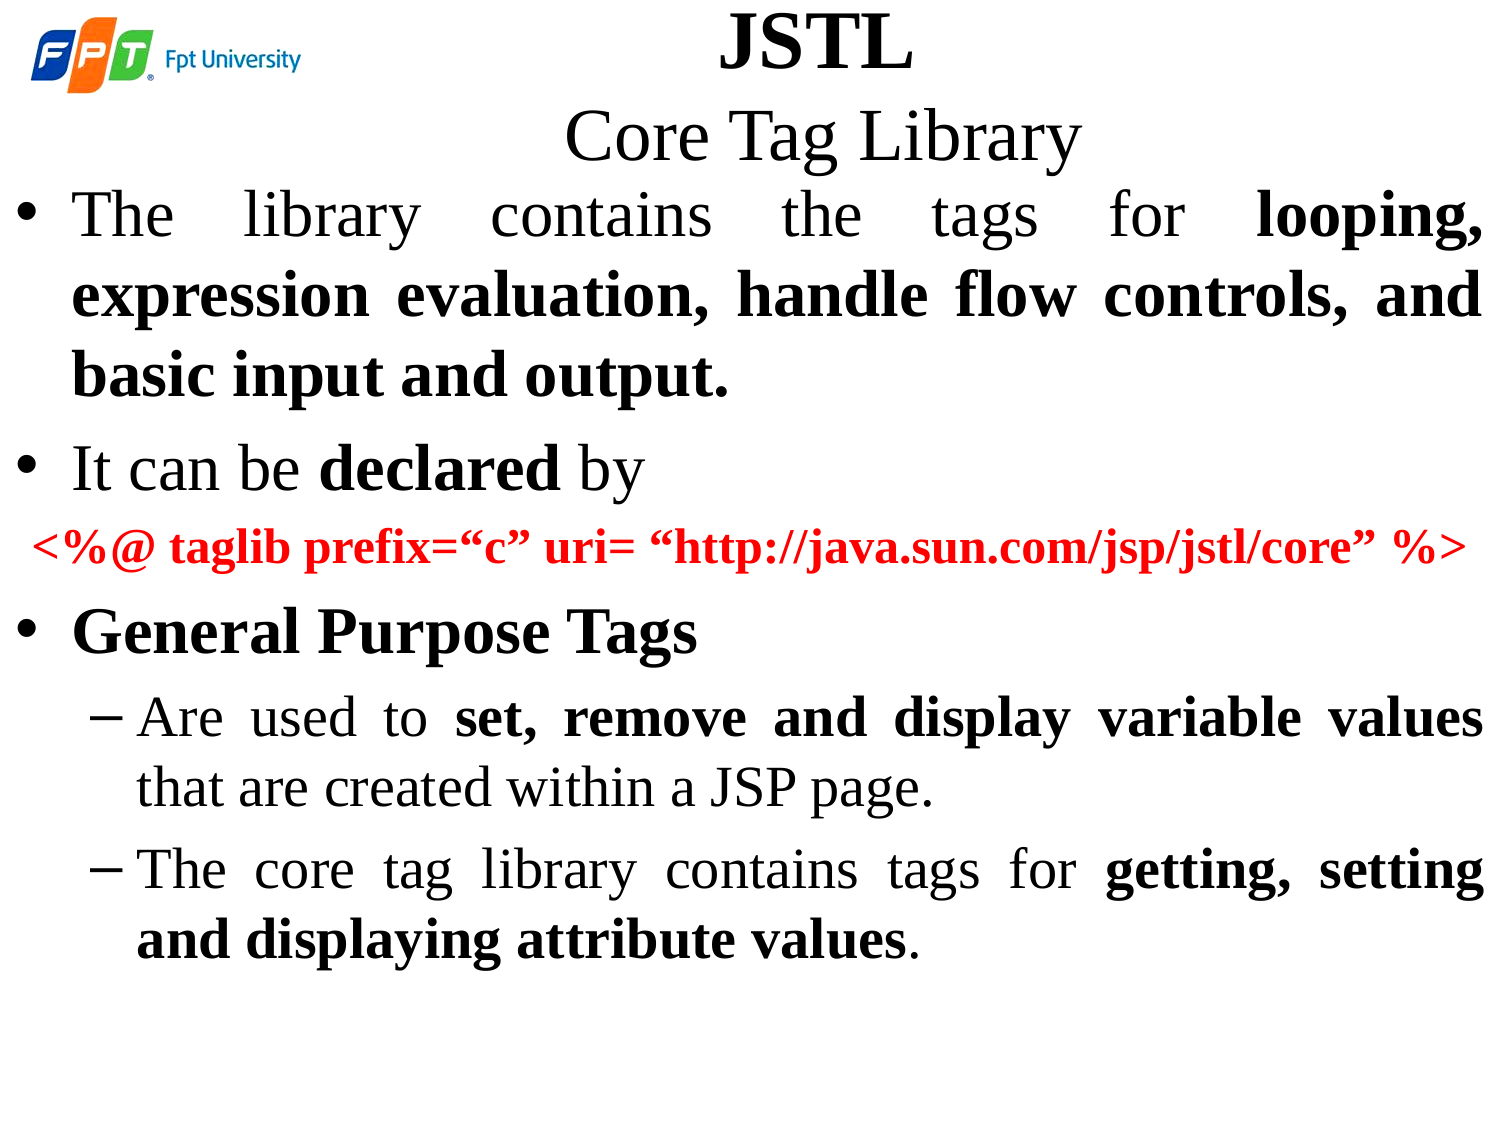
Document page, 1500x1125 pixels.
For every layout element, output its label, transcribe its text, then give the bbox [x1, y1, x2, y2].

list The library contains the tags for looping, expression evaluation, handle flow controls, and basic input and output. It can be declared by <%@ taglib prefix=“c” uri= “http://java.sun.com/jsp/jstl/core” %> General Purpose Tags Are used to set, remove and display variable values that are created within a JSP page. The core tag library contains tags for getting, setting and displaying attribute values. [0, 162, 1500, 1069]
title JSTL Core Tag Library [150, 0, 1500, 162]
picture [0, 0, 150, 122]
